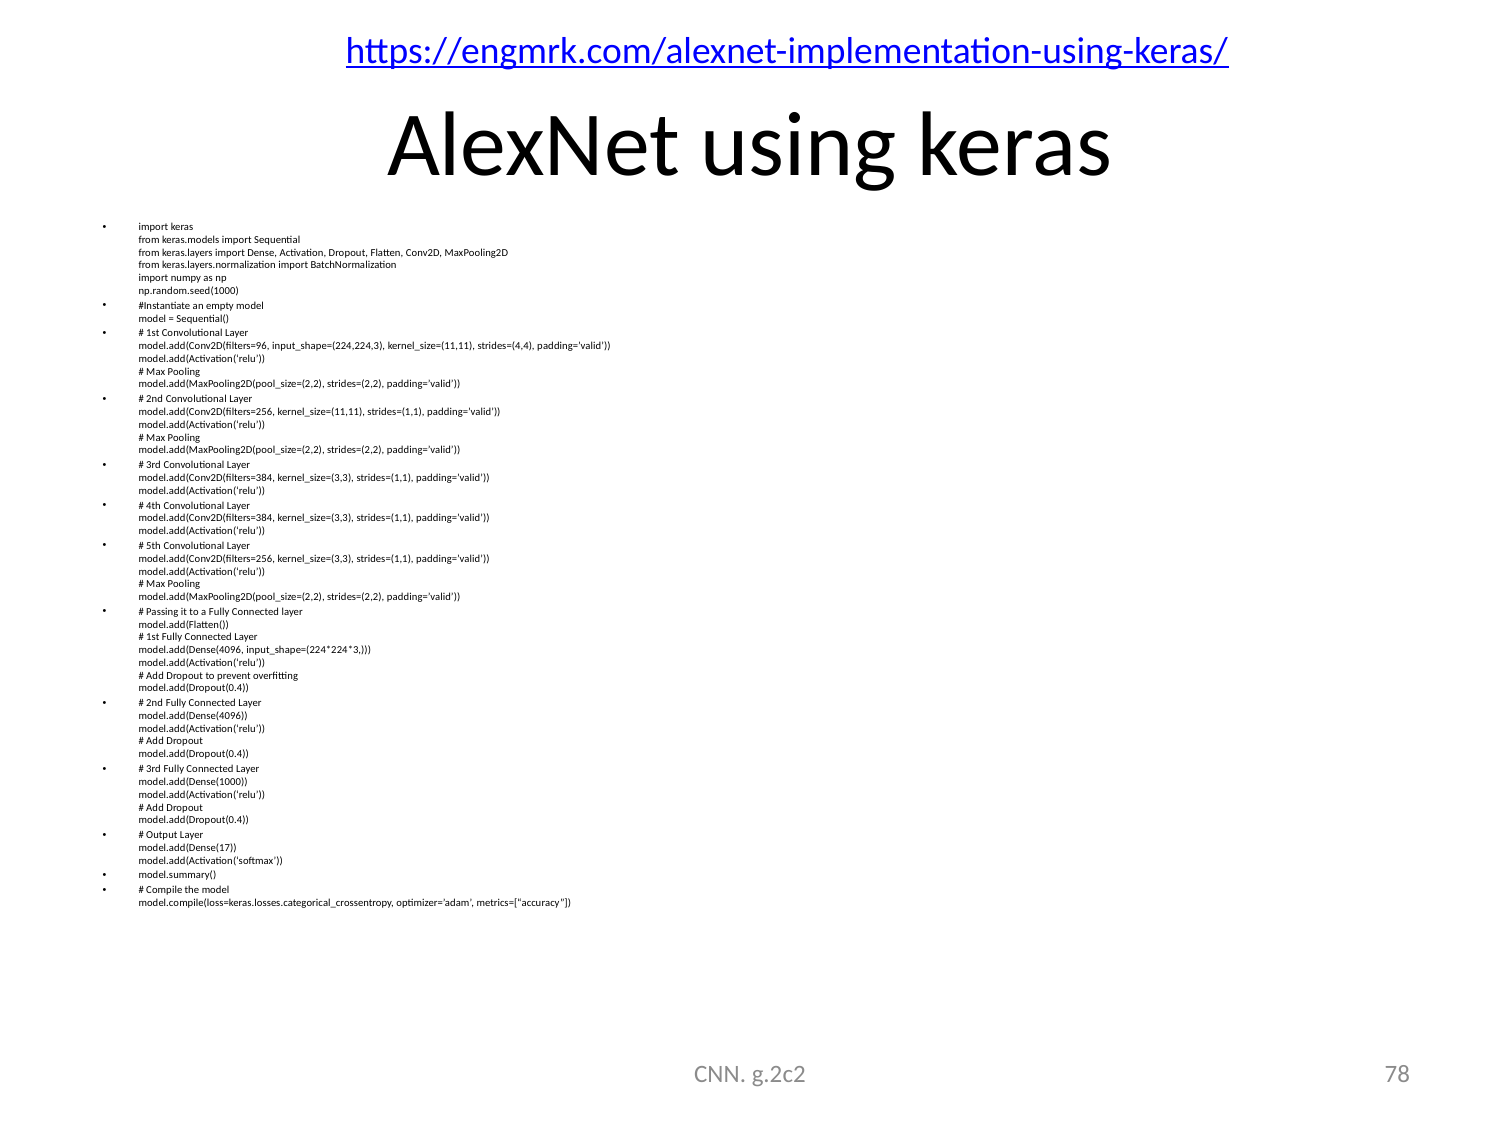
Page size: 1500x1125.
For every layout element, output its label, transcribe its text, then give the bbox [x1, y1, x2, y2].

text_box https://engmrk.com/alexnet-implementation-using-keras/ [330, 18, 1244, 124]
list import keras from keras.models import Sequential from keras.layers import Dense, Activation, Dropout, Flatten, Conv2D, MaxPooling2D from keras.layers.normalization import BatchNormalization import numpy as np np.random.seed(1000) #Instantiate an empty model model = Sequential() # 1st Convolutional Layer model.add(Conv2D(filters=96, input_shape=(224,224,3), kernel_size=(11,11), strides=(4,4), padding=’valid’)) model.add(Activation(‘relu’)) # Max Pooling model.add(MaxPooling2D(pool_size=(2,2), strides=(2,2), padding=’valid’)) # 2nd Convolutional Layer model.add(Conv2D(filters=256, kernel_size=(11,11), strides=(1,1), padding=’valid’)) model.add(Activation(‘relu’)) # Max Pooling model.add(MaxPooling2D(pool_size=(2,2), strides=(2,2), padding=’valid’)) # 3rd Convolutional Layer model.add(Conv2D(filters=384, kernel_size=(3,3), strides=(1,1), padding=’valid’)) model.add(Activation(‘relu’)) # 4th Convolutional Layer model.add(Conv2D(filters=384, kernel_size=(3,3), strides=(1,1), padding=’valid’)) model.add(Activation(‘relu’)) # 5th Convolutional Layer model.add(Conv2D(filters=256, kernel_size=(3,3), strides=(1,1), padding=’valid’)) model.add(Activation(‘relu’)) # Max Pooling model.add(MaxPooling2D(pool_size=(2,2), strides=(2,2), padding=’valid’)) # Passing it to a Fully Connected layer model.add(Flatten()) # 1st Fully Connected Layer model.add(Dense(4096, input_shape=(224*224*3,))) model.add(Activation(‘relu’)) # Add Dropout to prevent overfitting model.add(Dropout(0.4)) # 2nd Fully Connected Layer model.add(Dense(4096)) model.add(Activation(‘relu’)) # Add Dropout model.add(Dropout(0.4)) # 3rd Fully Connected Layer model.add(Dense(1000)) model.add(Activation(‘relu’)) # Add Dropout model.add(Dropout(0.4)) # Output Layer model.add(Dense(17)) model.add(Activation(‘softmax’)) model.summary() # Compile the model model.compile(loss=keras.losses.categorical_crossentropy, optimizer=’adam’, metrics=[“accuracy”]) [87, 212, 1438, 955]
footer CNN. g.2c2 [512, 1042, 988, 1103]
slide_number 78 [1074, 1042, 1425, 1103]
title AlexNet using keras [75, 45, 1425, 233]
